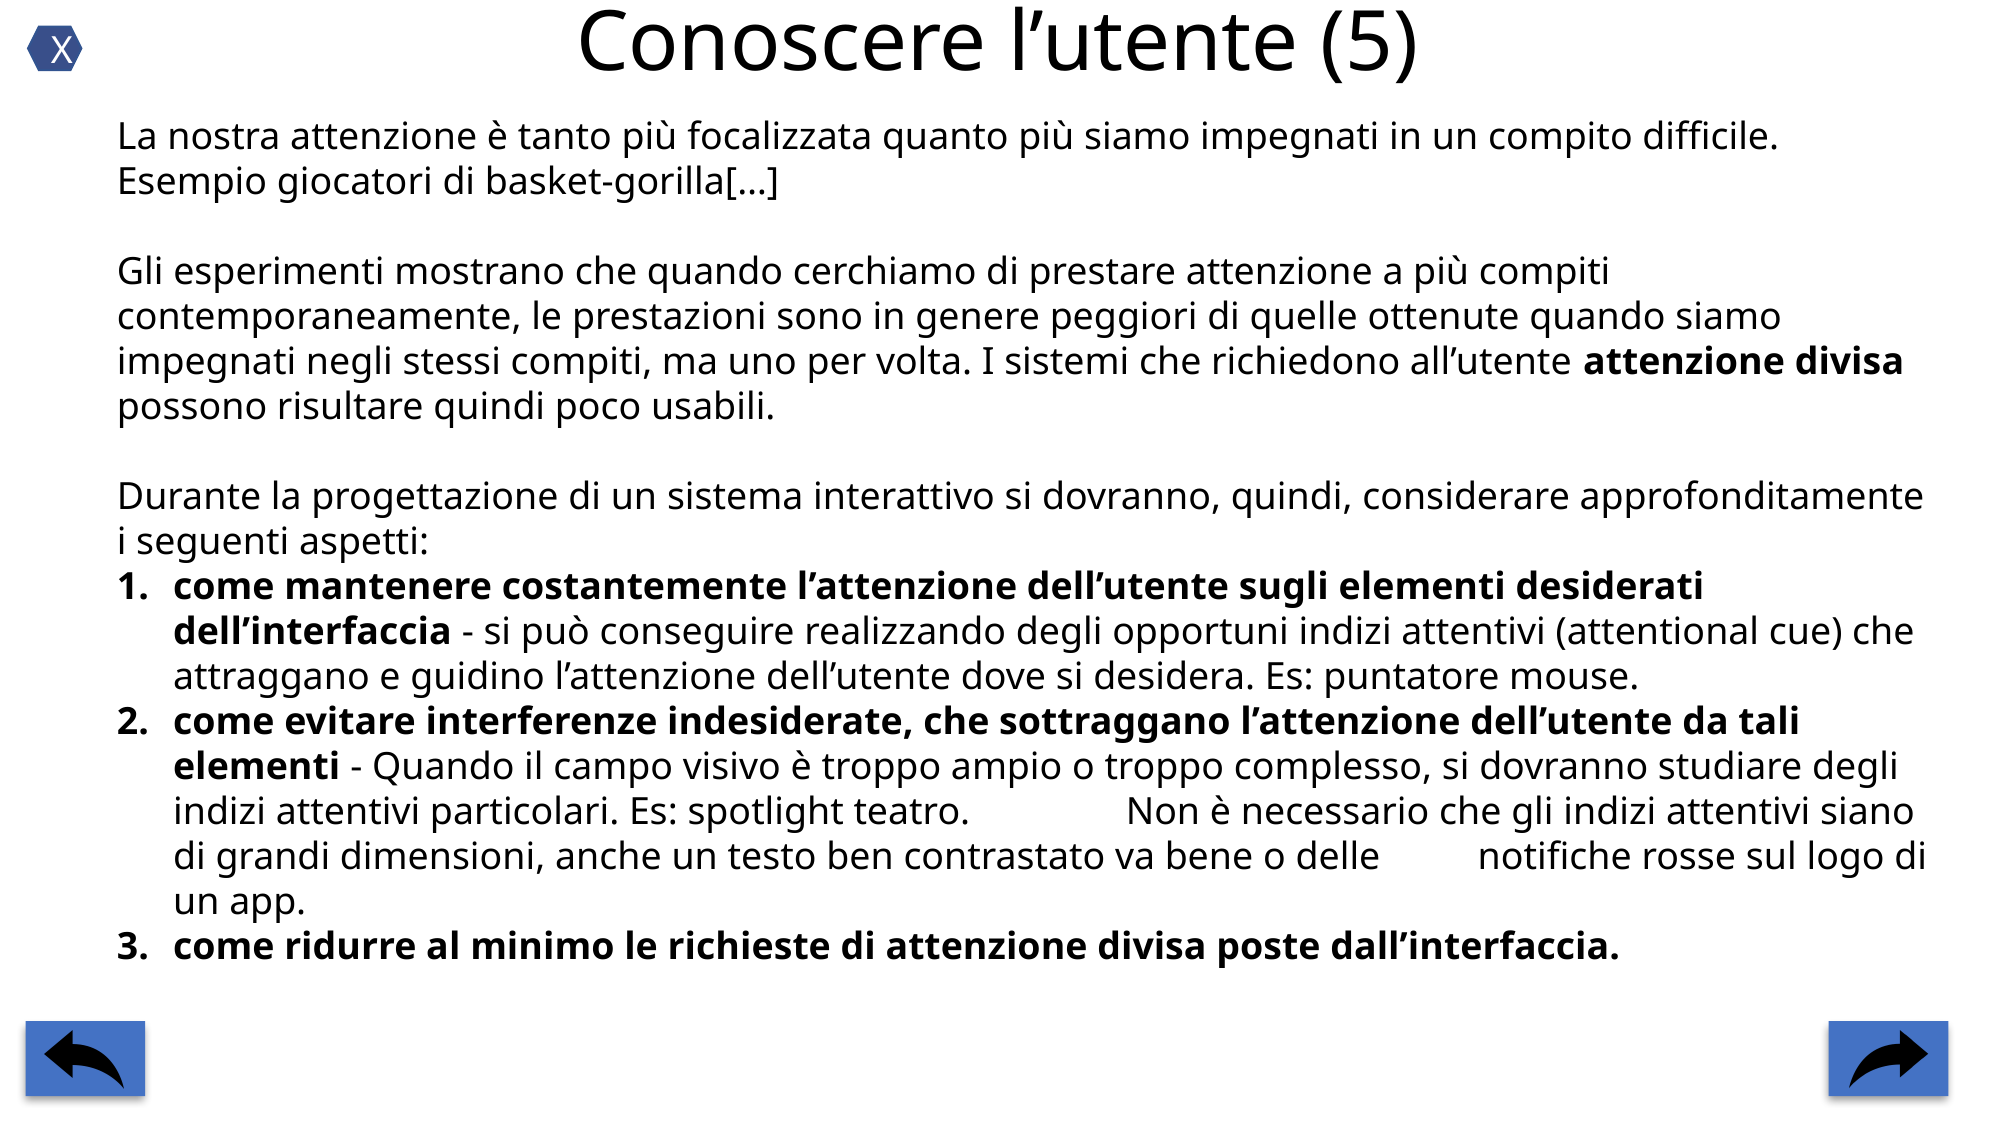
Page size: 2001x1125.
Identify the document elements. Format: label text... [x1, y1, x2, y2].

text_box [25, 1011, 146, 1107]
text_box X [26, 25, 83, 72]
text_box La nostra attenzione è tanto più focalizzata quanto più siamo impegnati in un compito difficile. Esempio giocatori di basket-gorilla[…] Gli esperimenti mostrano che quando cerchiamo di prestare attenzione a più compiti contemporaneamente, le prestazioni sono in genere peggiori di quelle ottenute quando siamo impegnati negli stessi compiti, ma uno per volta. I sistemi che richiedono all’utente attenzione divisa possono risultare quindi poco usabili. Durante la progettazione di un sistema interattivo si dovranno, quindi, considerare approfonditamente i seguenti aspetti: come mantenere costantemente l’attenzione dell’utente sugli elementi desiderati dell’interfaccia - si può conseguire realizzando degli opportuni indizi attentivi (attentional cue) che attraggano e guidino l’attenzione dell’utente dove si desidera. Es: puntatore mouse. come evitare interferenze indesiderate, che sottraggano l’attenzione dell’utente da tali elementi - Quando il campo visivo è troppo ampio o troppo complesso, si dovranno studiare degli indizi attentivi particolari. Es: spotlight teatro. Non è necessario che gli indizi attentivi siano di grandi dimensioni, anche un testo ben contrastato va bene o delle notifiche rosse sul logo di un app. come ridurre al minimo le richieste di attenzione divisa poste dall’interfaccia. [102, 104, 1955, 1125]
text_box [1828, 1011, 1949, 1106]
title Conoscere l’utente (5) [523, 0, 1472, 96]
